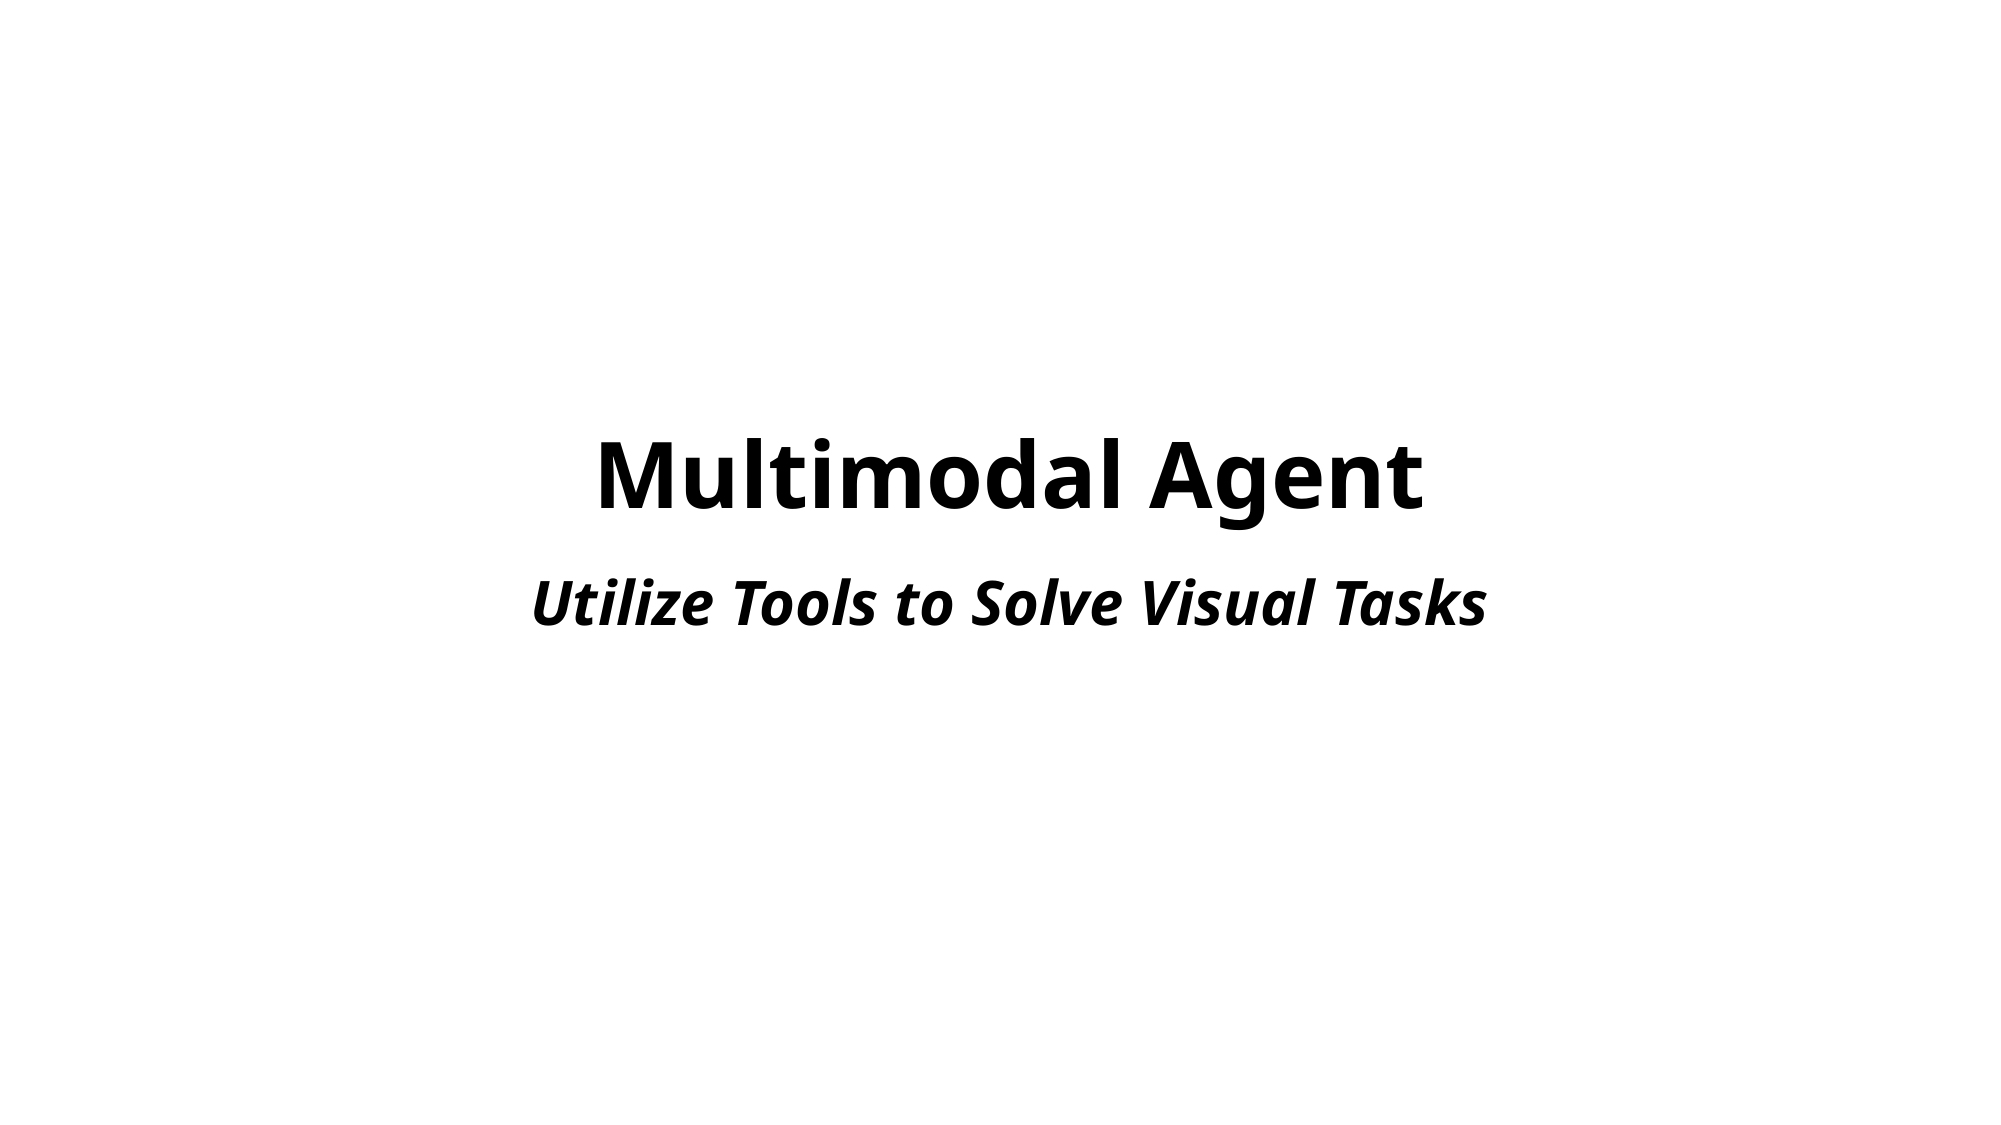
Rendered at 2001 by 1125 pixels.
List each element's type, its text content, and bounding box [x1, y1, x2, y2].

title Multimodal Agent Utilize Tools to Solve Visual Tasks [177, 351, 1843, 646]
